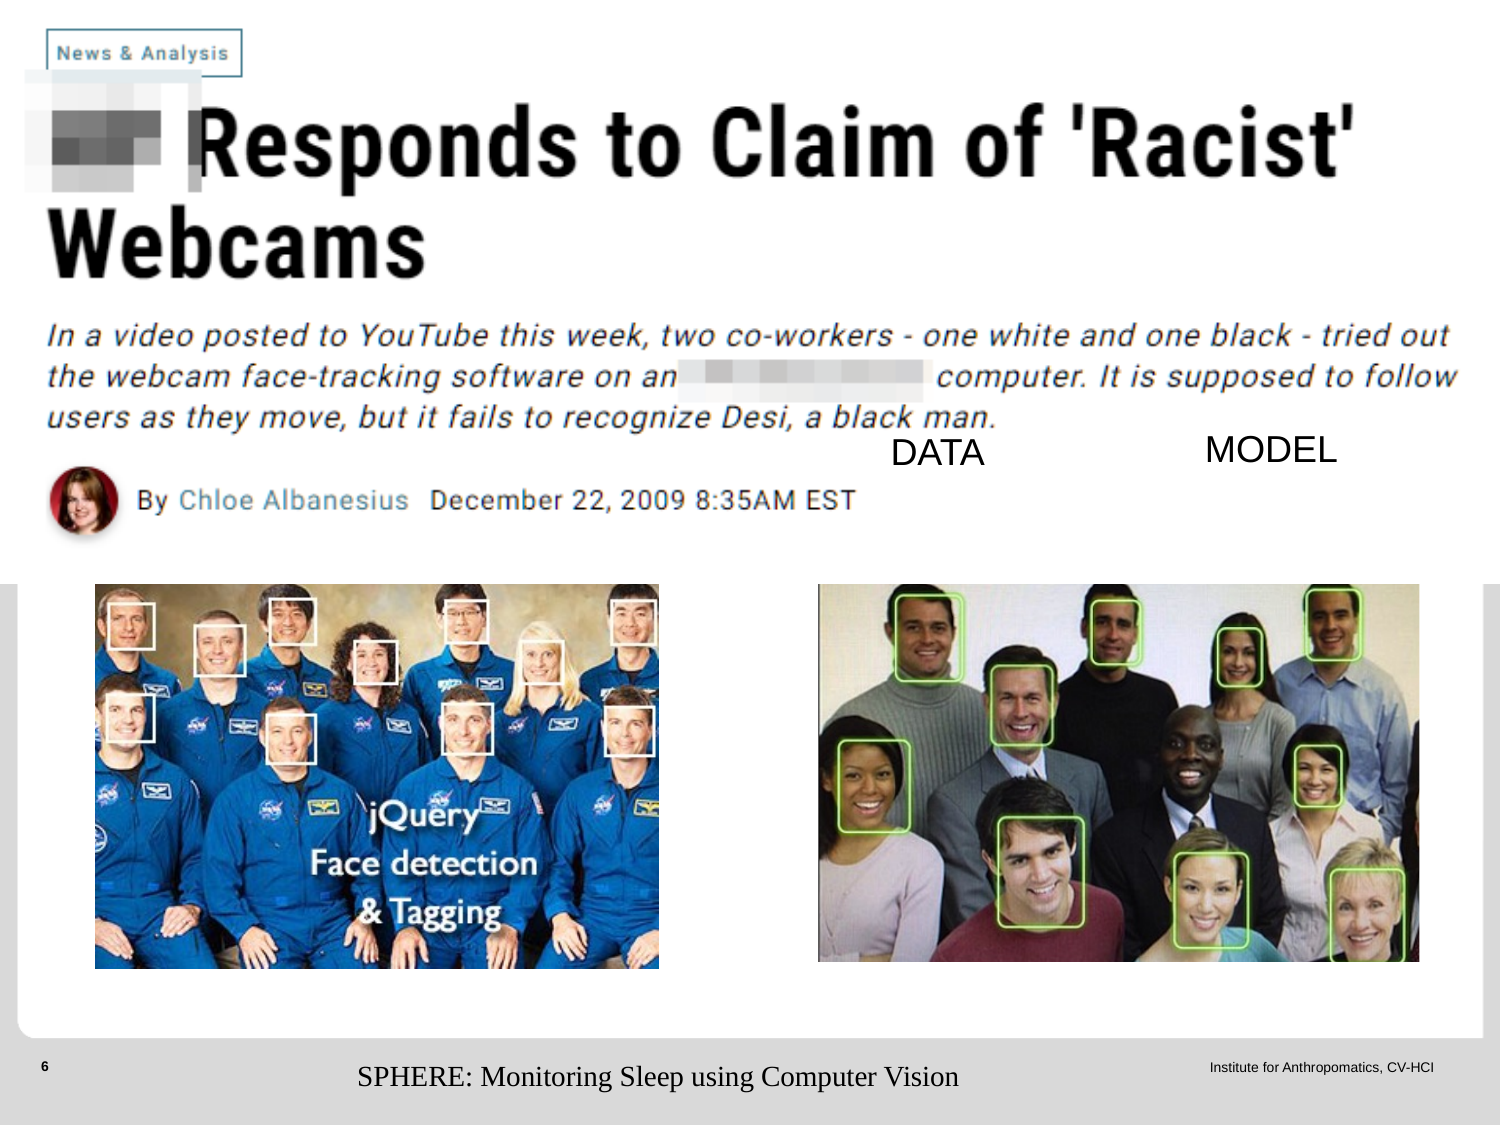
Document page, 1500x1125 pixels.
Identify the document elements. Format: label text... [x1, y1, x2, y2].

footer SPHERE: Monitoring Sleep using Computer Vision [278, 1056, 1038, 1117]
picture [0, 0, 1500, 1125]
